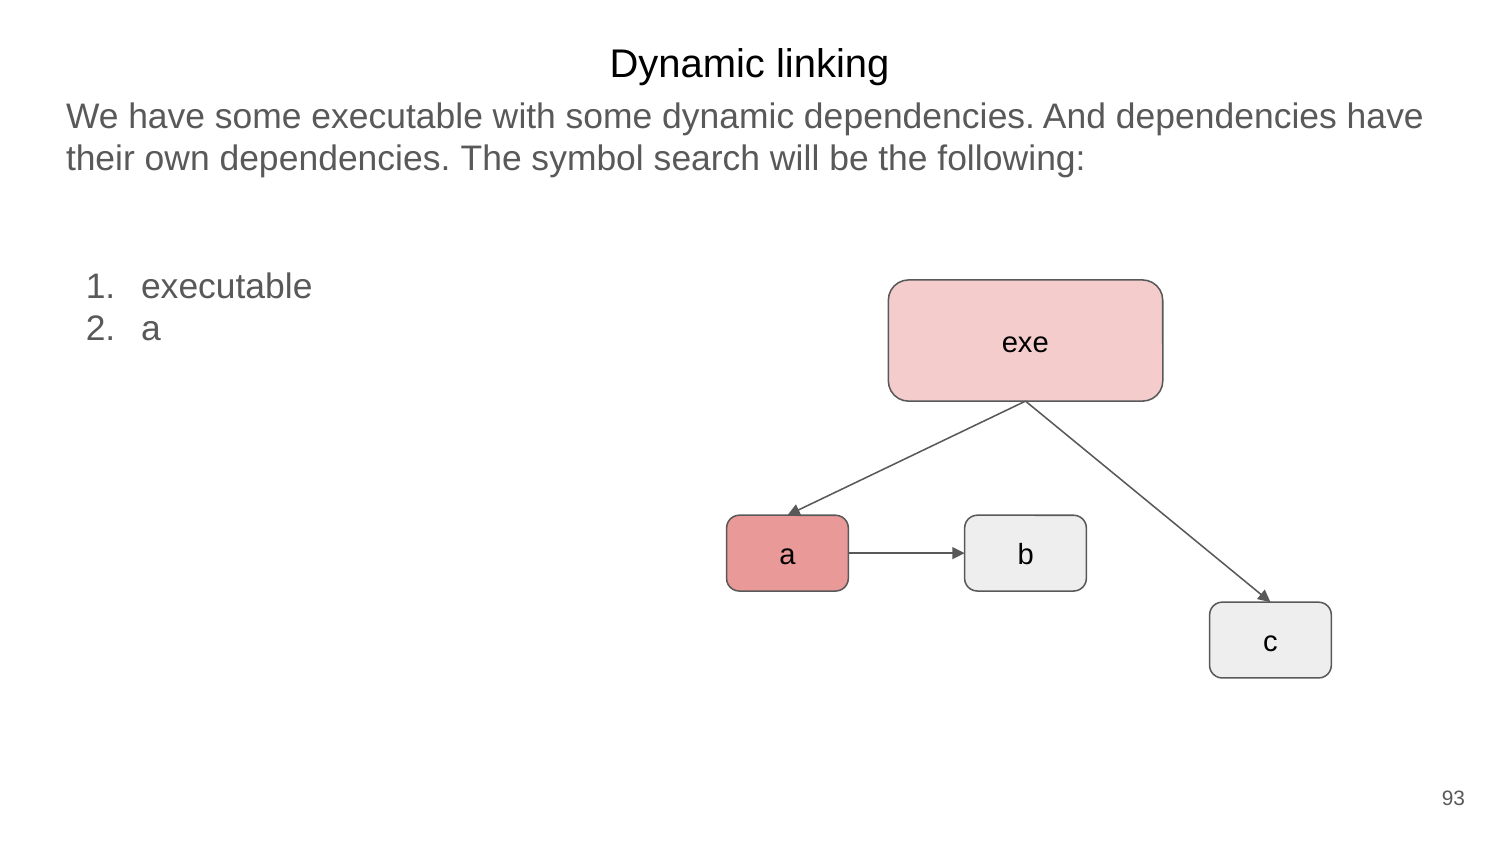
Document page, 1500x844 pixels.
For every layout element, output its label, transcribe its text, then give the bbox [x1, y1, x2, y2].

text_box exe [888, 279, 1163, 399]
text_box b [964, 523, 1020, 592]
text_box c [1209, 602, 1332, 678]
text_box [787, 400, 1024, 516]
slide_number 93 [1389, 764, 1480, 830]
text_box We have some executable with some dynamic dependencies. And dependencies have their own dependencies. The symbol search will be the following: executable a [51, 77, 1480, 812]
text_box Dynamic linking [51, 22, 1449, 101]
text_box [1025, 400, 1271, 603]
text_box a [726, 515, 849, 592]
